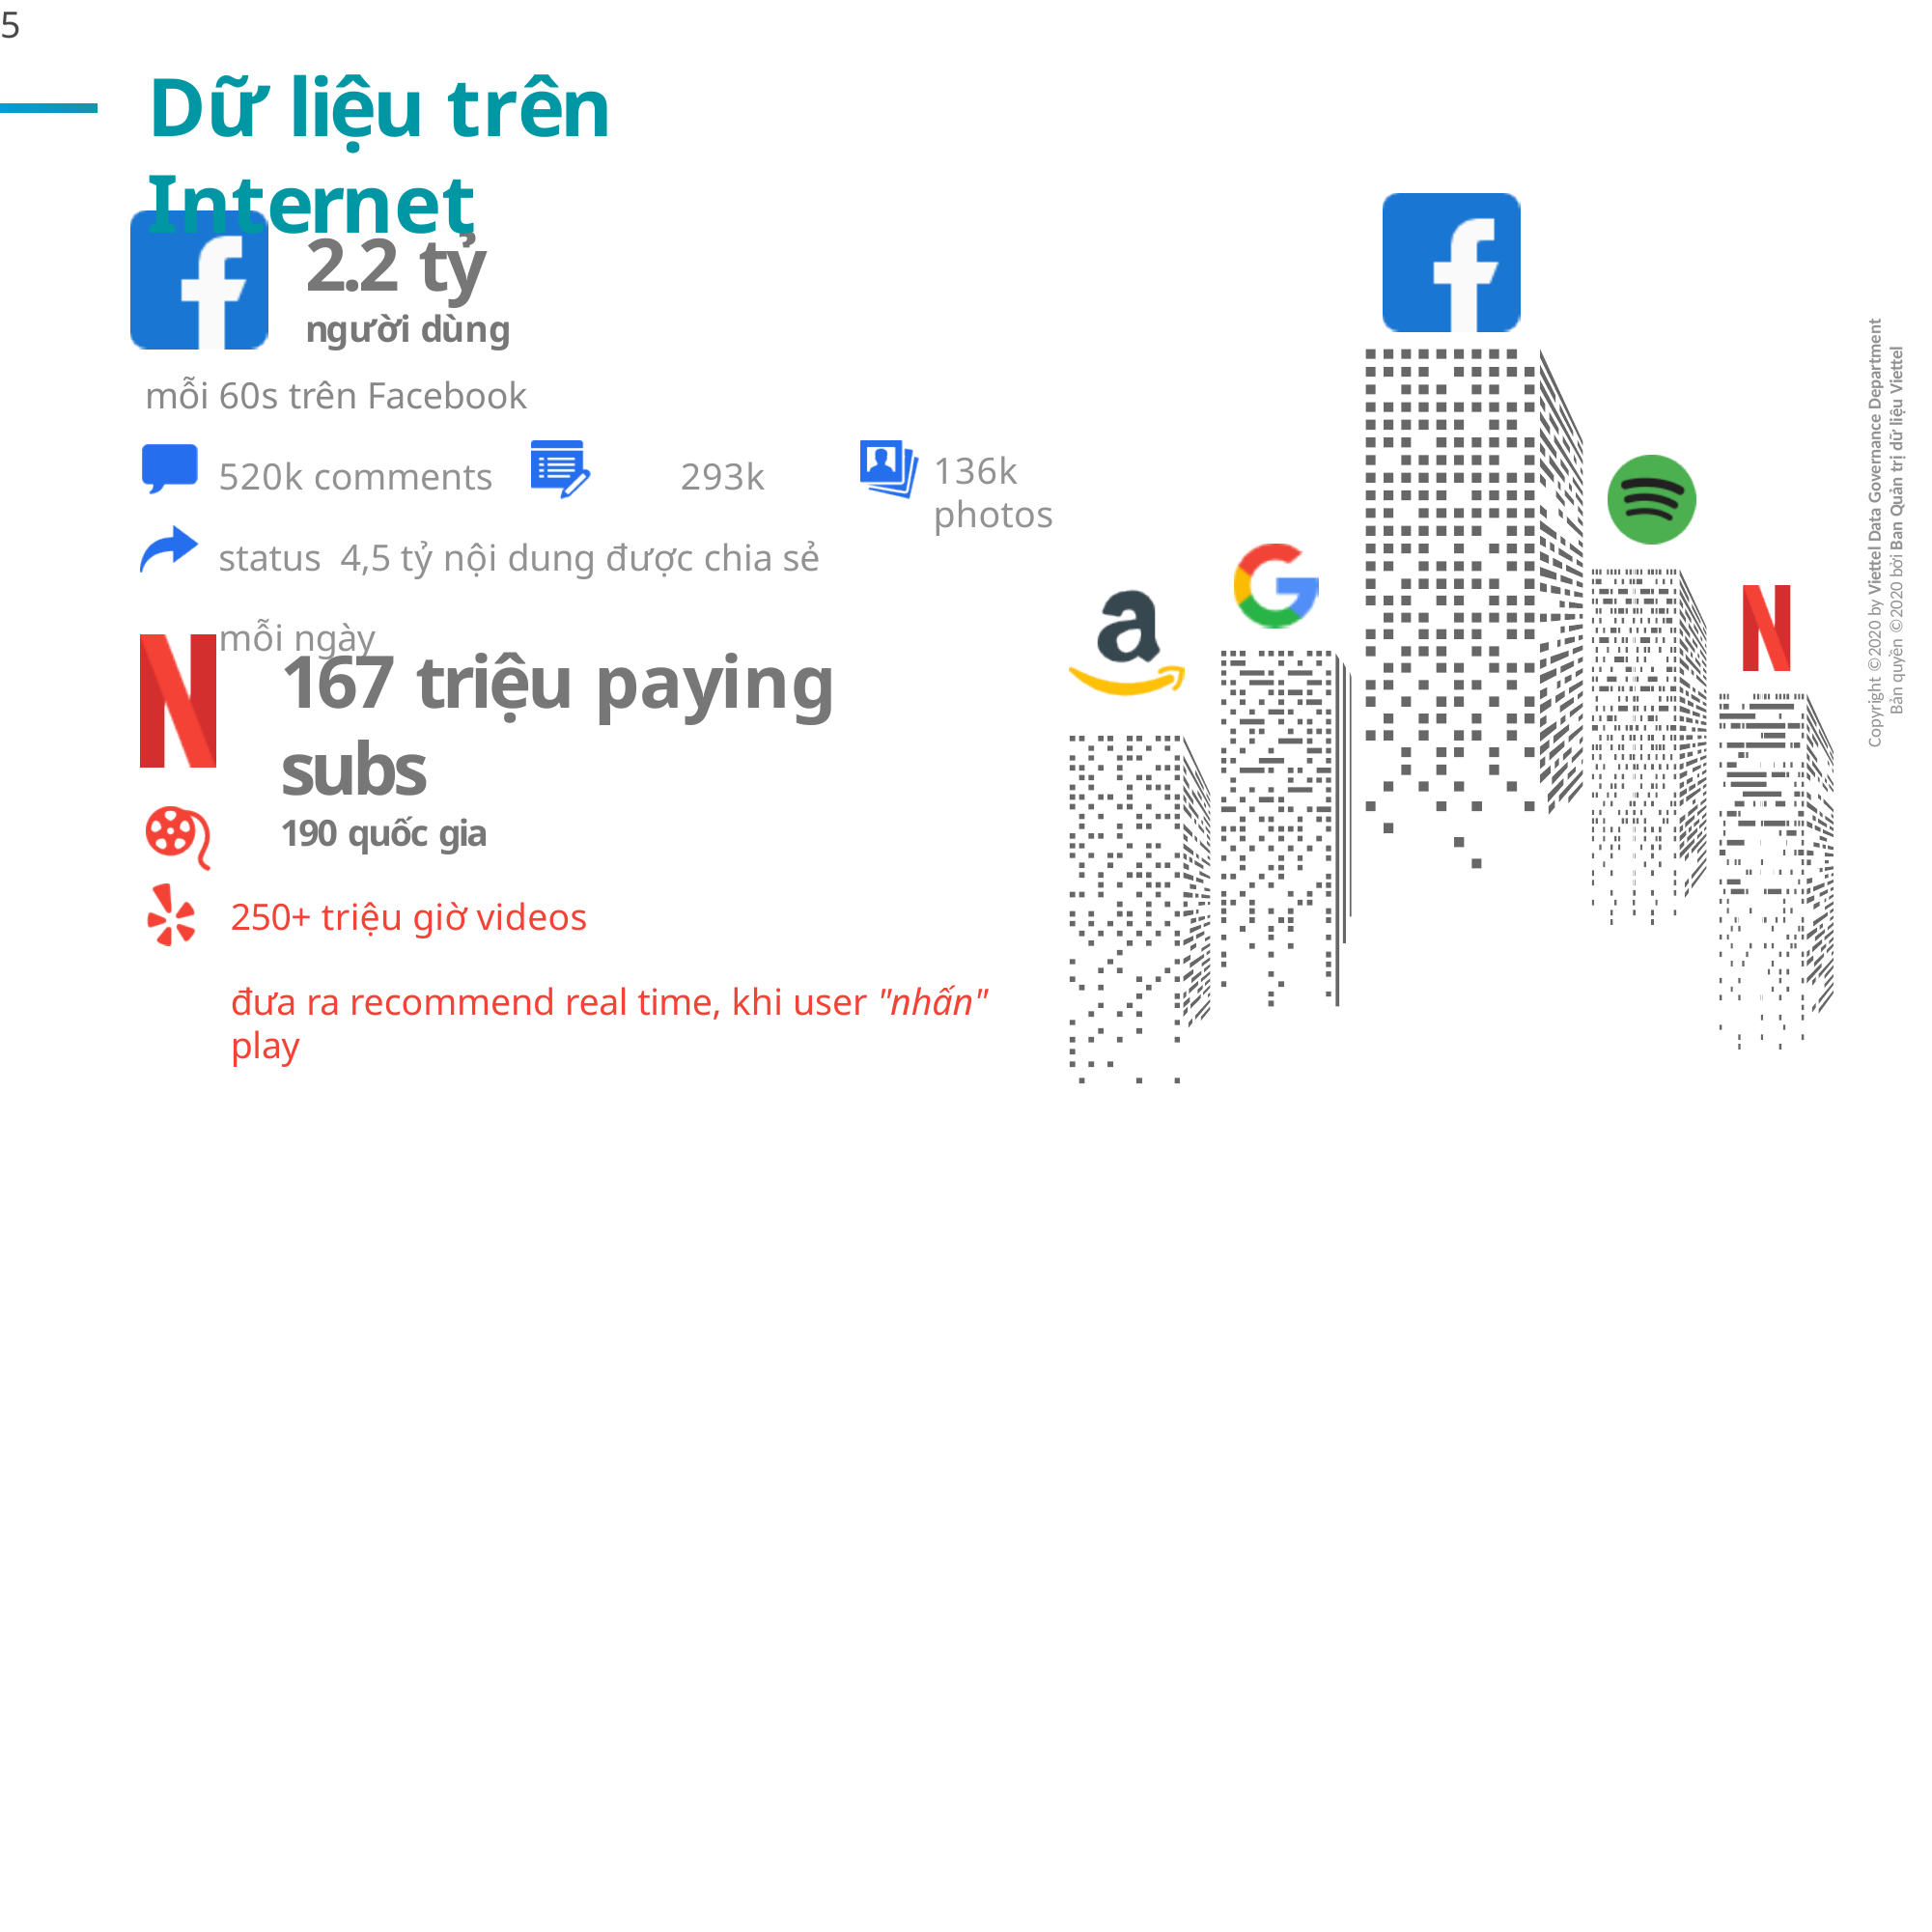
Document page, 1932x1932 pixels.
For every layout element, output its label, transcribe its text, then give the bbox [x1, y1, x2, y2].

picture [140, 524, 200, 574]
text_box 5 [0, 0, 23, 46]
picture [129, 210, 268, 350]
picture [145, 806, 211, 872]
picture [65, 103, 98, 113]
picture [859, 439, 919, 499]
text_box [1069, 349, 1834, 1084]
text_box Copyright ©2020 by Viettel Data Governance Department Bản quyền ©2020 bởi Ban Quản trị dữ liệu Viettel [1864, 314, 1910, 752]
text_box 167 triệu paying subs 190 quốc gia 250+ triệu giờ videos đưa ra recommend real time, khi user "nhấn" play [228, 633, 1005, 1067]
text_box 2.2 tỷ người dùng mỗi 60s trên Facebook 520k comments 293k status 4,5 tỷ nội dung được chia sẻ mỗi ngày [142, 357, 823, 659]
text_box 136k photos [931, 445, 1064, 535]
title Dữ liệu trên Internet [145, 53, 896, 378]
picture [531, 439, 591, 499]
picture [1382, 193, 1521, 332]
picture [141, 443, 198, 495]
picture [140, 633, 216, 768]
picture [146, 883, 196, 946]
